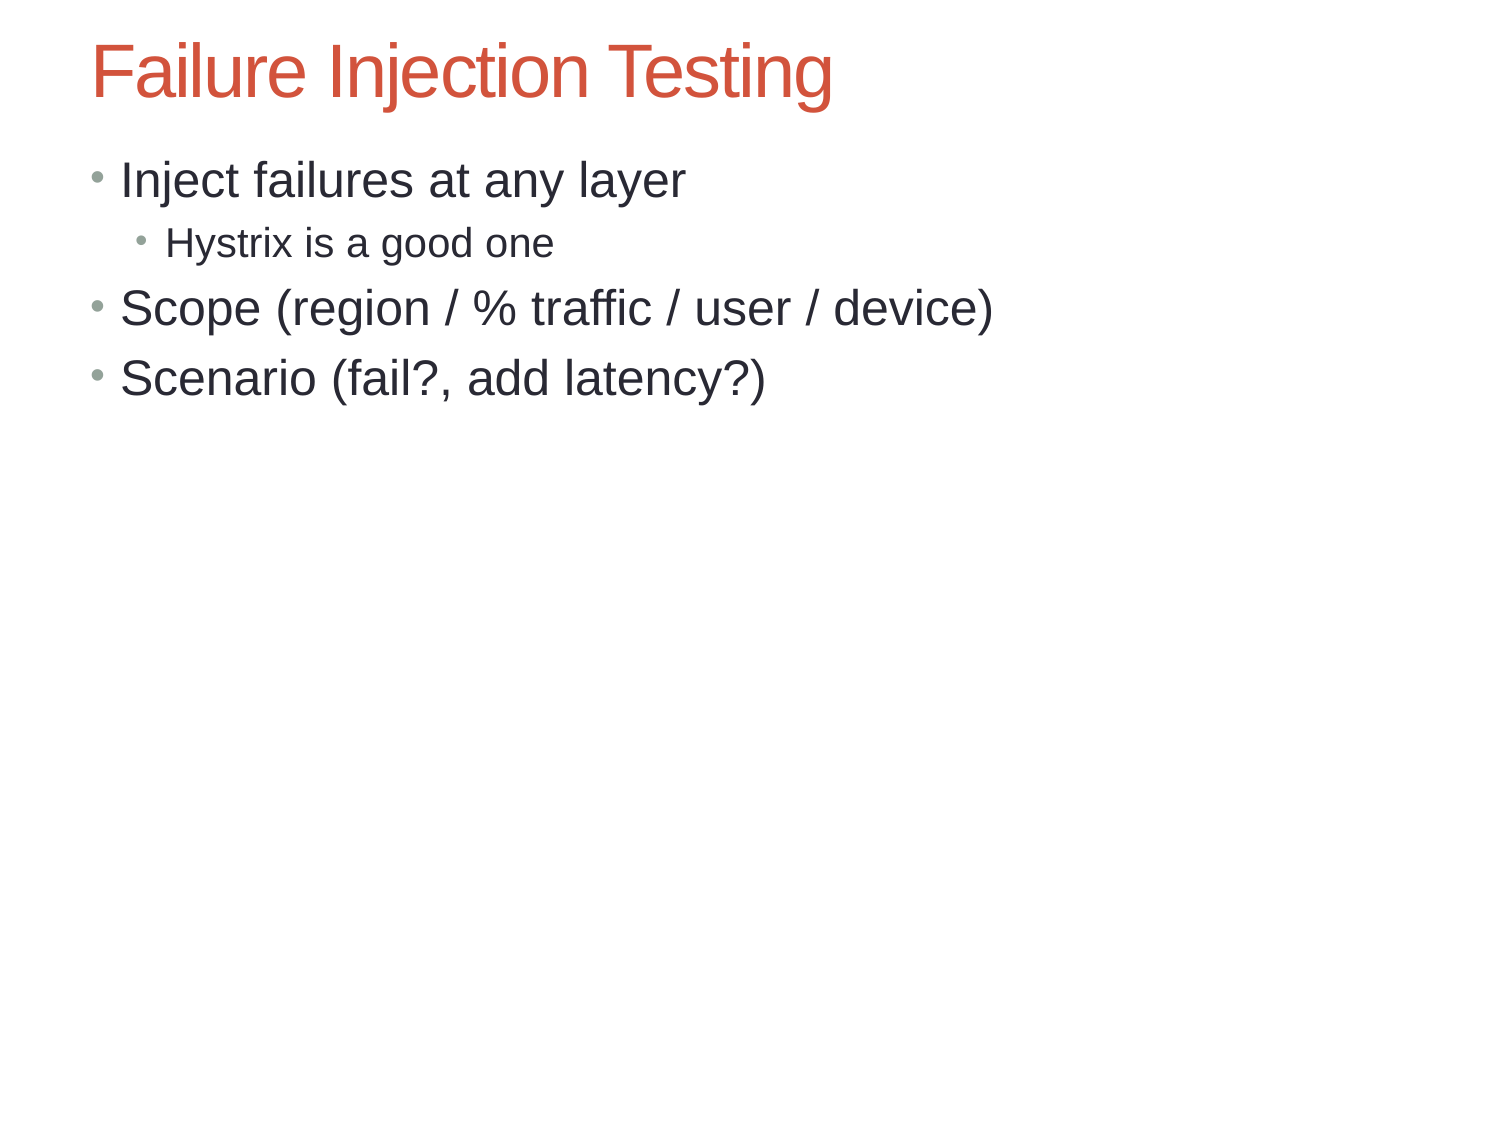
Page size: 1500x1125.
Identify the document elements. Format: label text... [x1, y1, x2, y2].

title Failure Injection Testing [75, 14, 1425, 121]
list Inject failures at any layer Hystrix is a good one Scope (region / % traffic / user / device) Scenario (fail?, add latency?) [75, 139, 1425, 1063]
